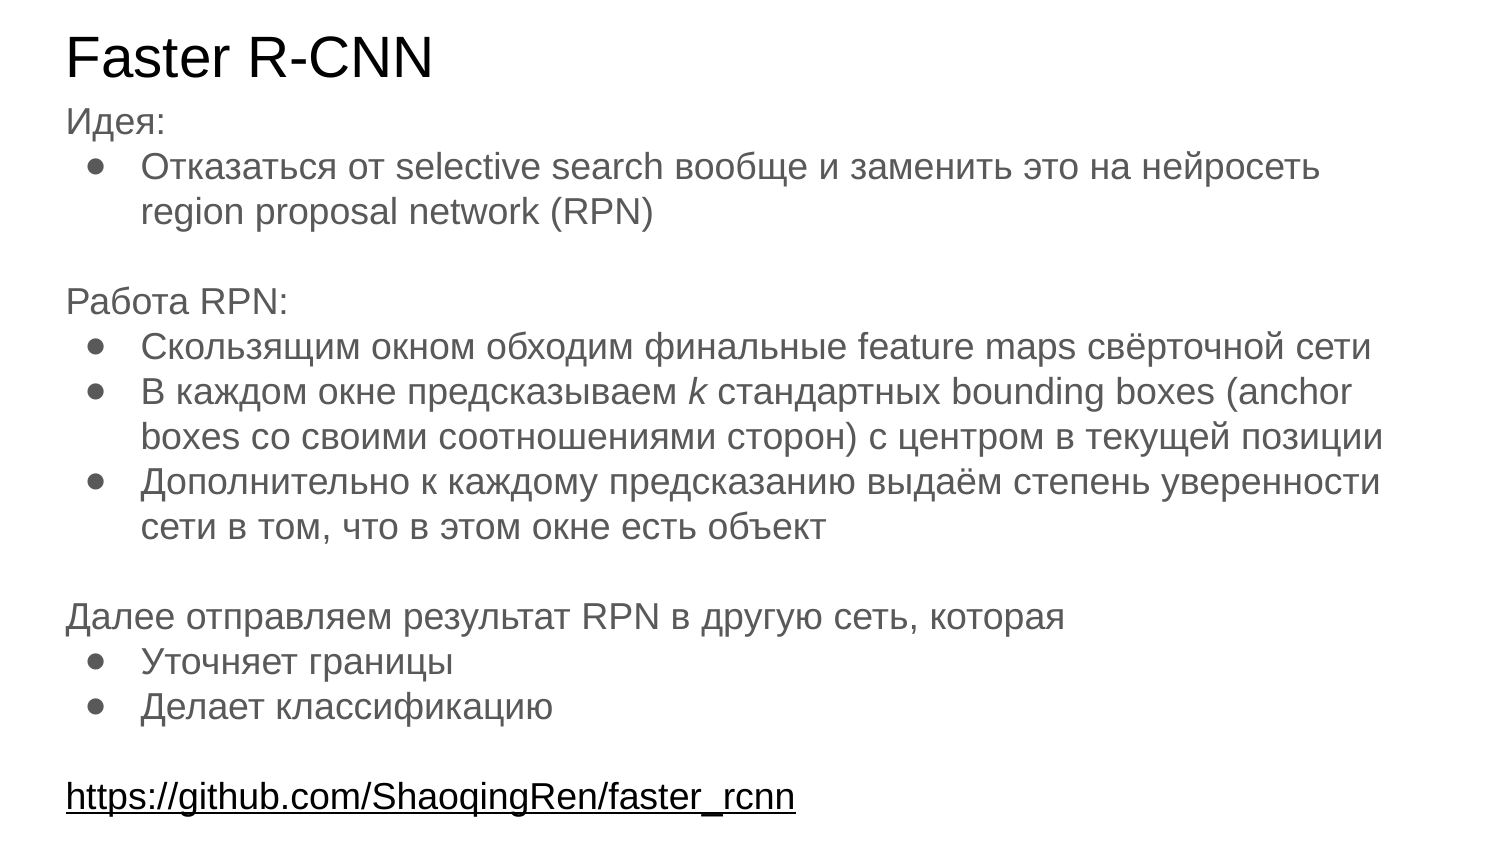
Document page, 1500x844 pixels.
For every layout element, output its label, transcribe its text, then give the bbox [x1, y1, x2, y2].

list Идея: Отказаться от selective search вообще и заменить это на нейросеть region proposal network (RPN) Работа RPN: Скользящим окном обходим финальные feature maps свёрточной сети В каждом окне предсказываем k стандартных bounding boxes (anchor boxes со своими соотношениями сторон) с центром в текущей позиции Дополнительно к каждому предсказанию выдаём степень уверенности сети в том, что в этом окне есть объект Далее отправляем результат RPN в другую сеть, которая Уточняет границы Делает классификацию https://github.com/ShaoqingRen/faster_rcnn [51, 90, 1449, 844]
title Faster R-CNN [51, 0, 1449, 90]
